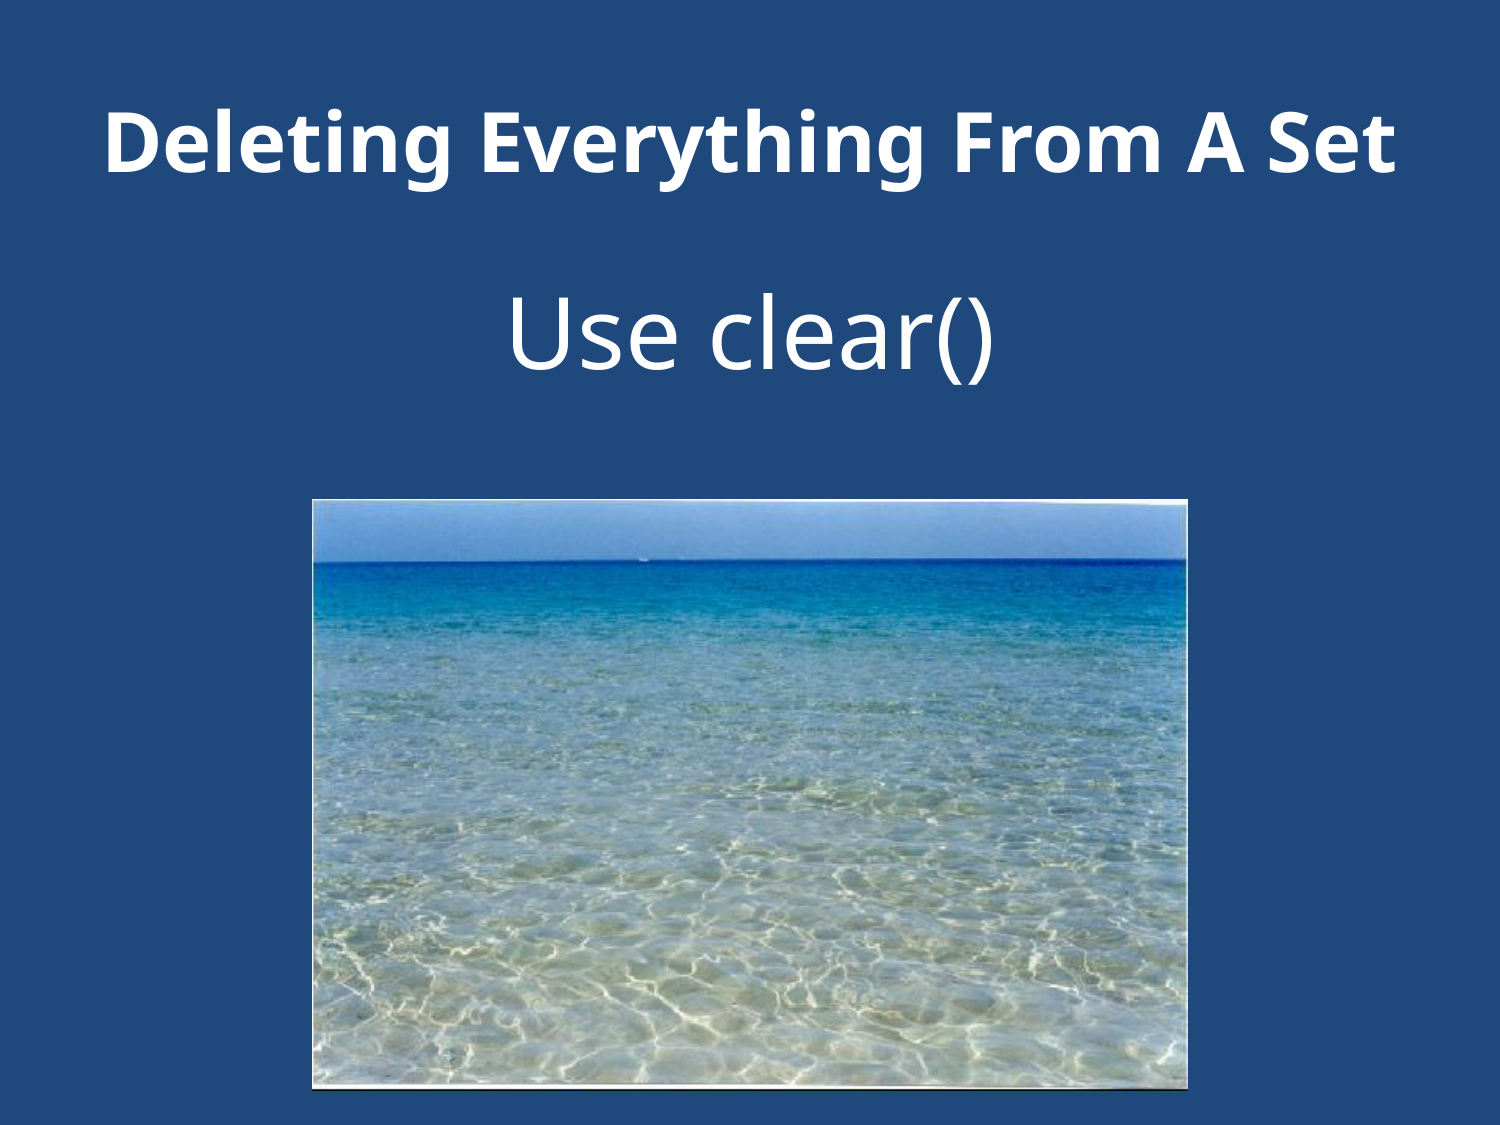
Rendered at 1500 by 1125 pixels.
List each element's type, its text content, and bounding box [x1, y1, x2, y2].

picture [312, 499, 1188, 1091]
title Deleting Everything From A Set [75, 45, 1425, 233]
list Use clear() [75, 262, 1425, 1005]
